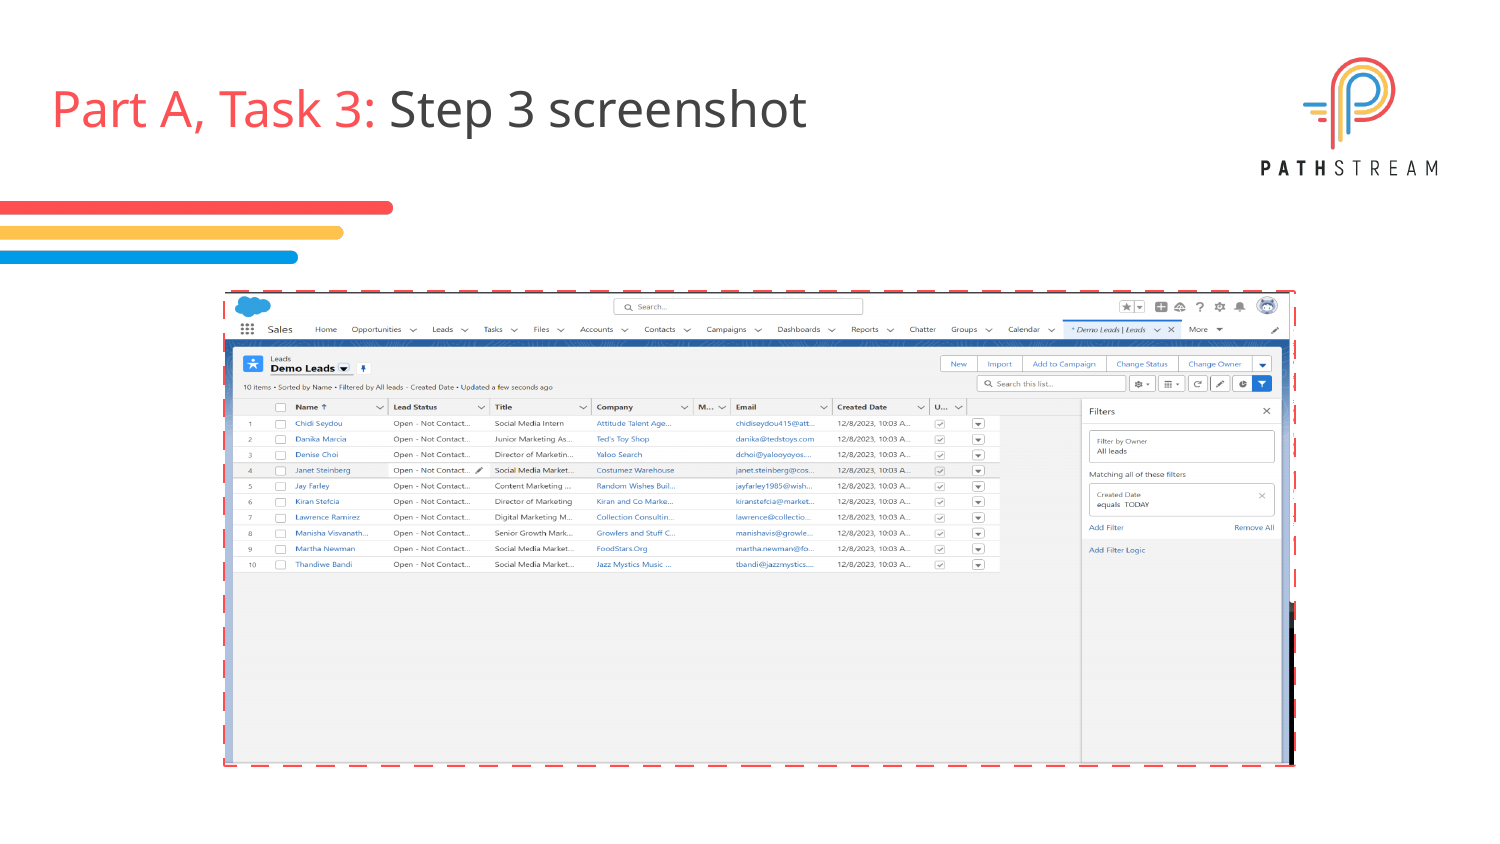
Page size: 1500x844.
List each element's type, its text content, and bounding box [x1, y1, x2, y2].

picture [224, 292, 1294, 765]
title Part A, Task 3: Step 3 screenshot [36, 62, 1067, 170]
picture [1135, 0, 1500, 242]
picture [0, 201, 393, 264]
